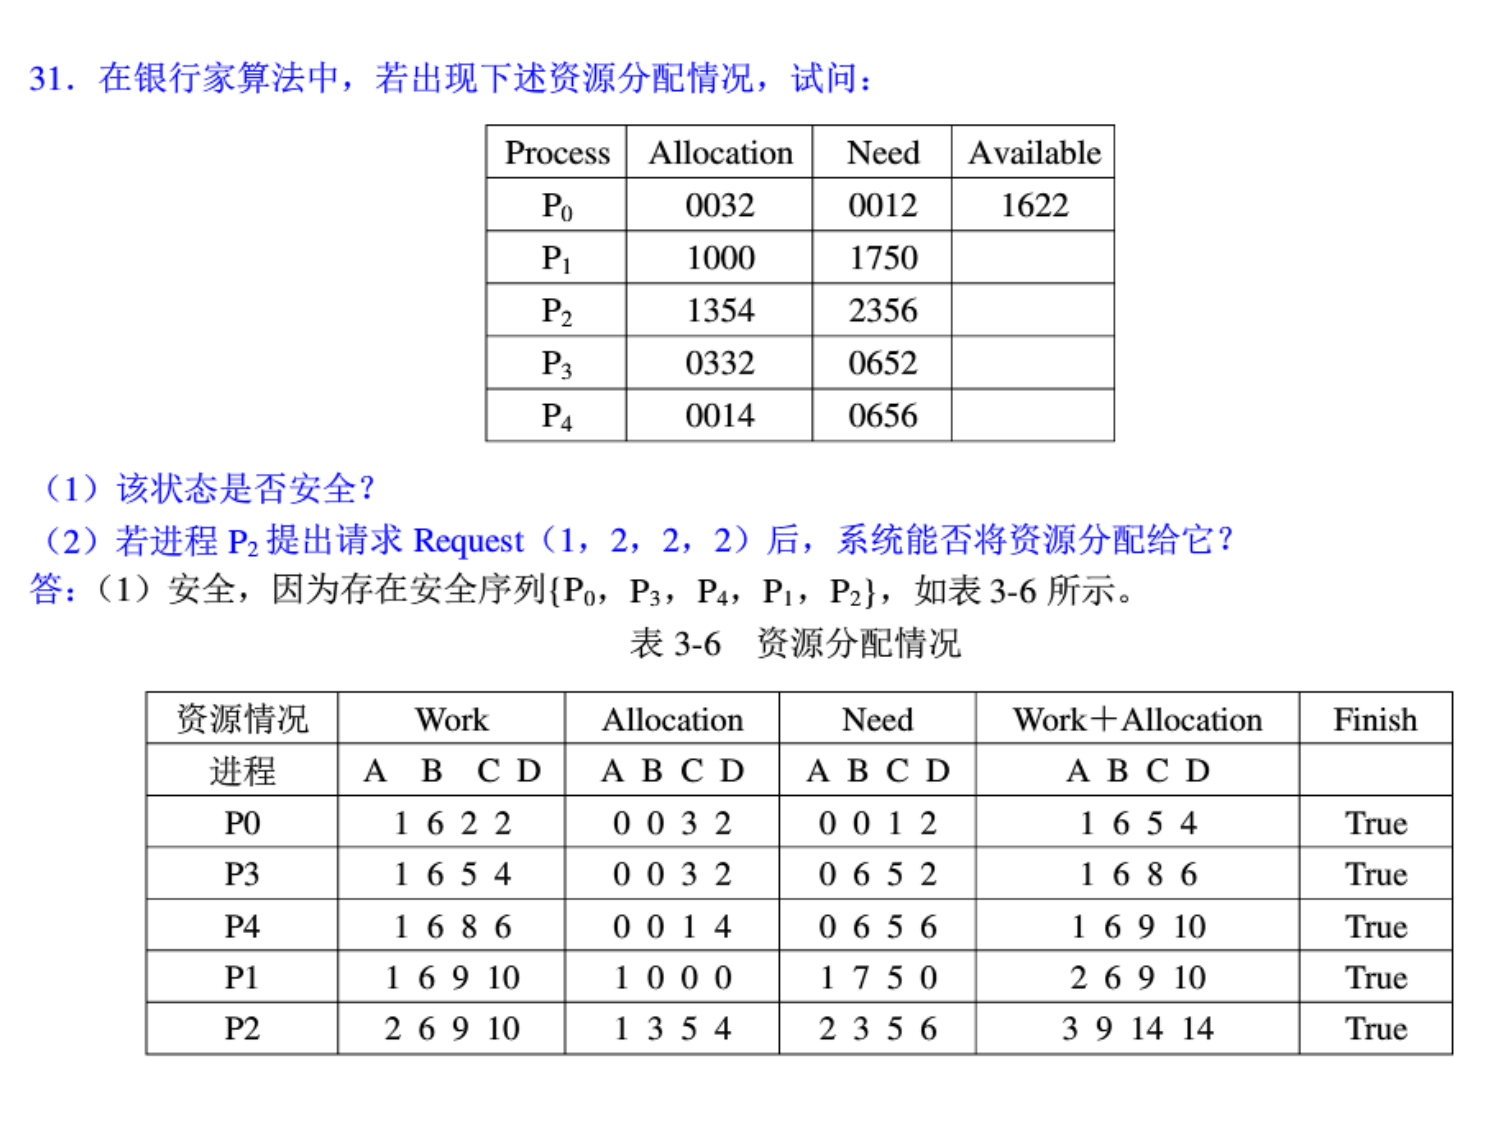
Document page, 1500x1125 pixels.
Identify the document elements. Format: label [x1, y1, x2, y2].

picture [16, 54, 1480, 1071]
